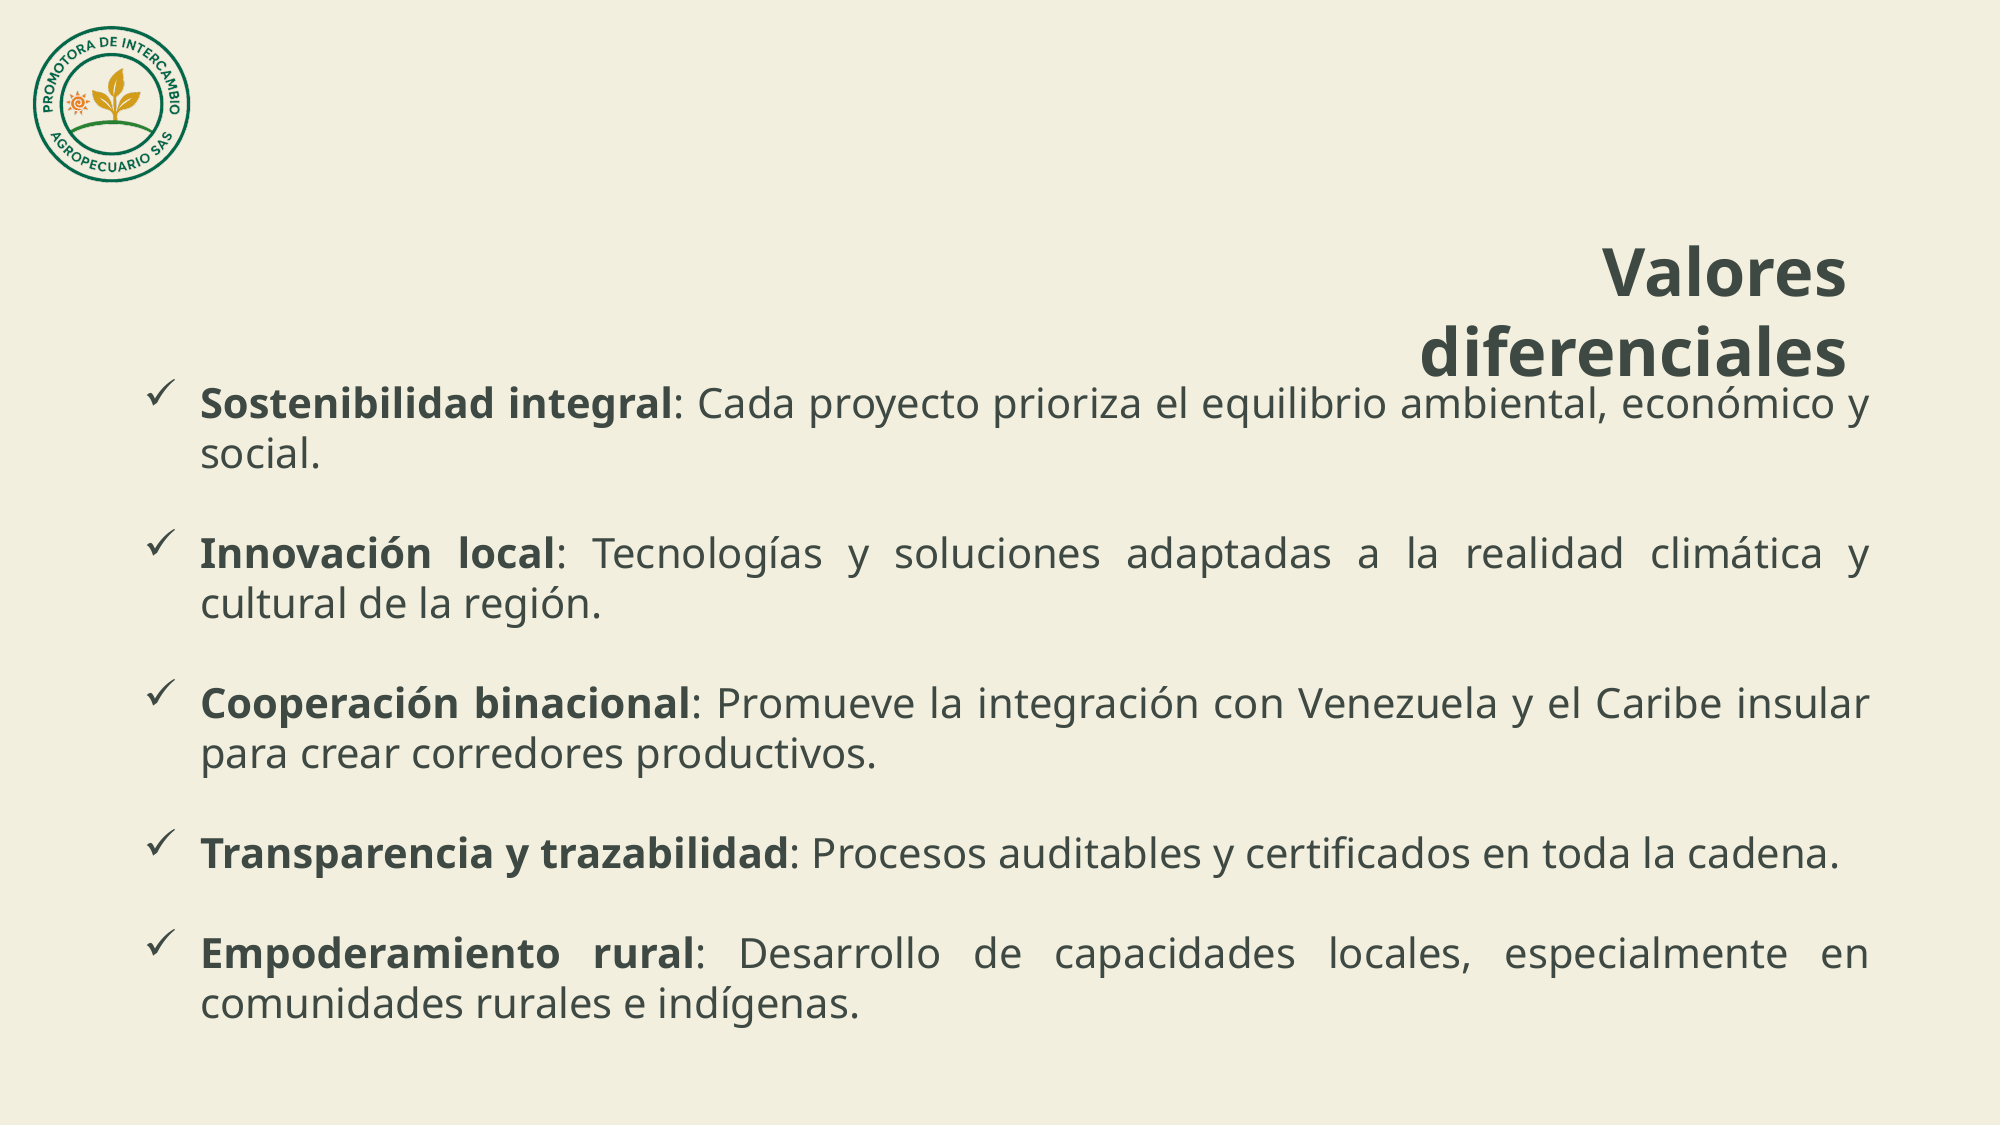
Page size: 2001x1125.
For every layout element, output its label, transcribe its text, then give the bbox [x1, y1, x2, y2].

text_box Valores diferenciales [1195, 222, 1863, 369]
picture [24, 17, 199, 192]
text_box Sostenibilidad integral: Cada proyecto prioriza el equilibrio ambiental, económico y social. Innovación local: Tecnologías y soluciones adaptadas a la realidad climática y cultural de la región. Cooperación binacional: Promueve la integración con Venezuela y el Caribe insular para crear corredores productivos. Transparencia y trazabilidad: Procesos auditables y certificados en toda la cadena. Empoderamiento rural: Desarrollo de capacidades locales, especialmente en comunidades rurales e indígenas. [129, 369, 1886, 1035]
